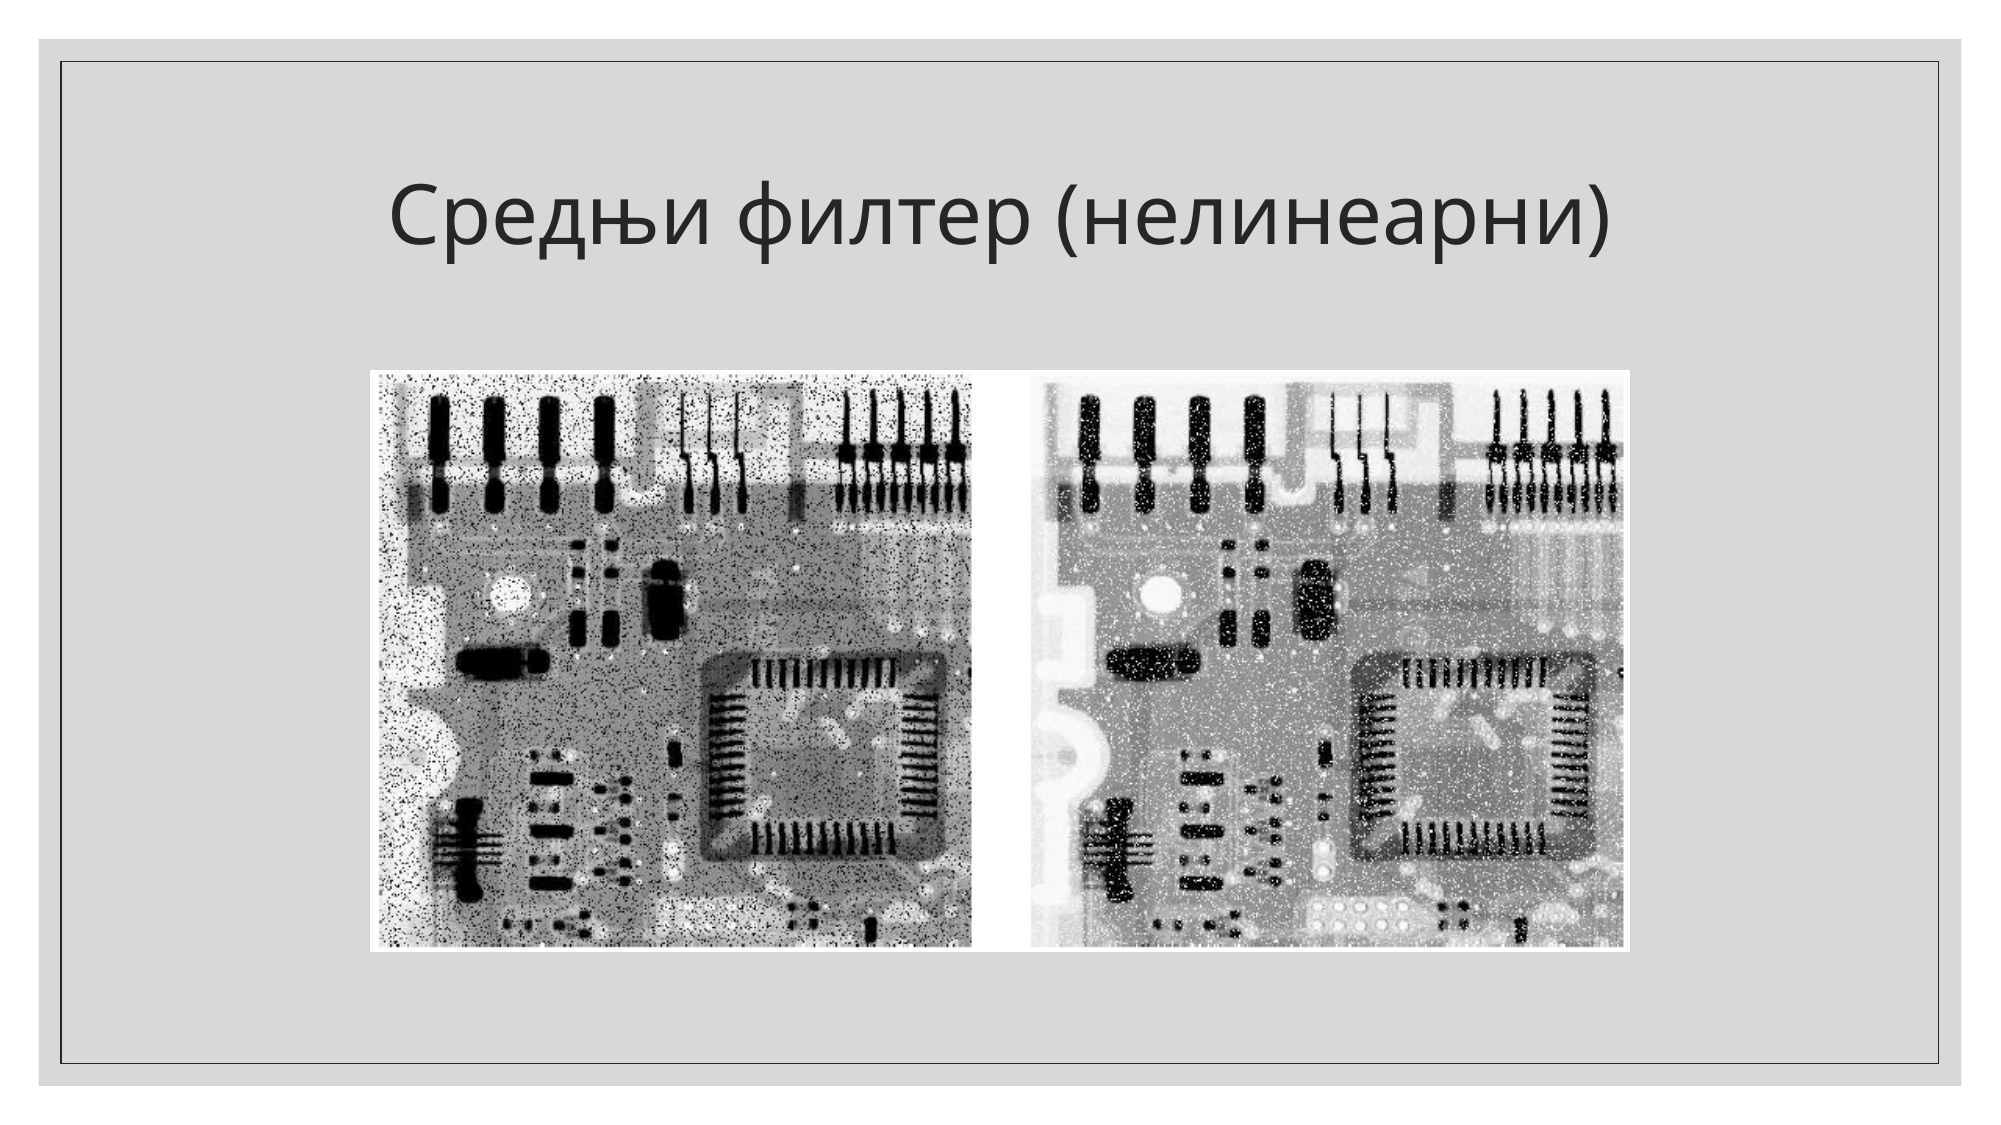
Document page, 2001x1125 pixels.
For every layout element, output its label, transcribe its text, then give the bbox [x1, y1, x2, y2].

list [370, 370, 1630, 952]
title Средњи филтер (нелинеарни) [174, 105, 1825, 331]
